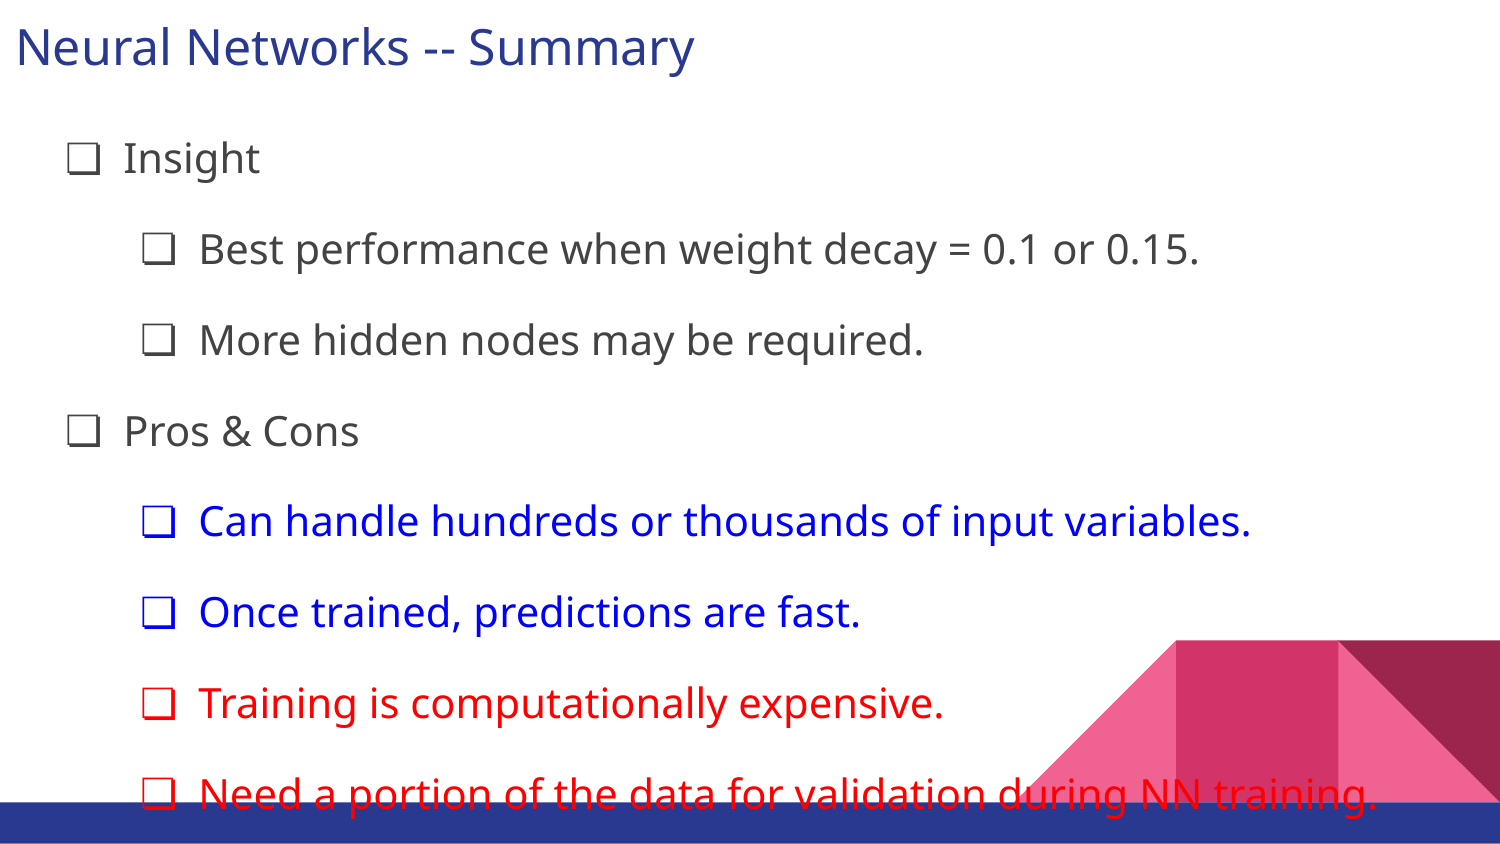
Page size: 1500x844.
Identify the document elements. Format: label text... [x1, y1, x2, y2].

list Insight Best performance when weight decay = 0.1 or 0.15. More hidden nodes may be required. Pros & Cons Can handle hundreds or thousands of input variables. Once trained, predictions are fast. Training is computationally expensive. Need a portion of the data for validation during NN training. [33, 109, 1432, 714]
title Neural Networks -- Summary [0, 0, 1398, 75]
